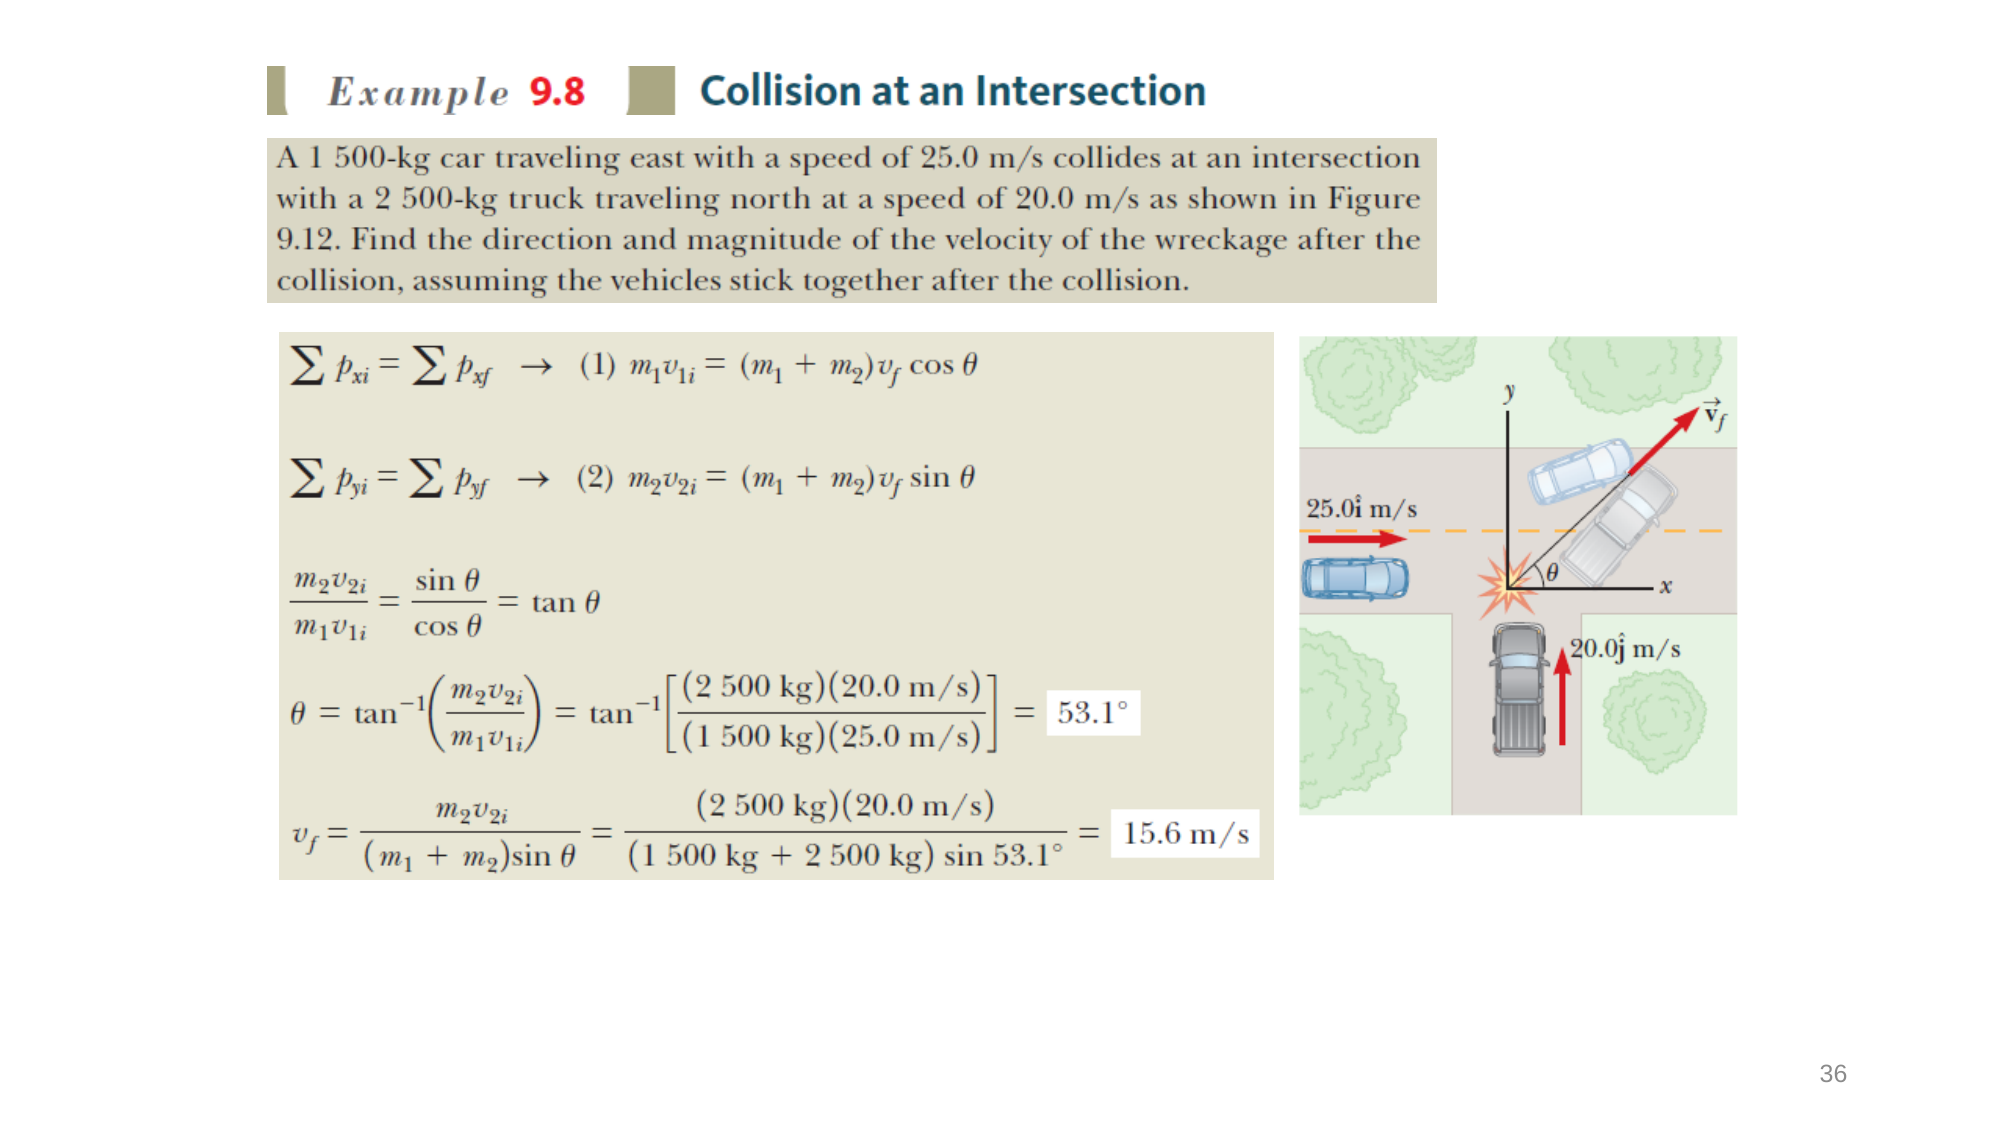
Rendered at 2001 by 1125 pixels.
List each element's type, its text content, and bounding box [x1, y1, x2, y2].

picture [1295, 332, 1739, 820]
picture [279, 332, 1274, 880]
picture [267, 138, 1437, 303]
slide_number 36 [1412, 1042, 1863, 1103]
picture [267, 66, 1212, 115]
